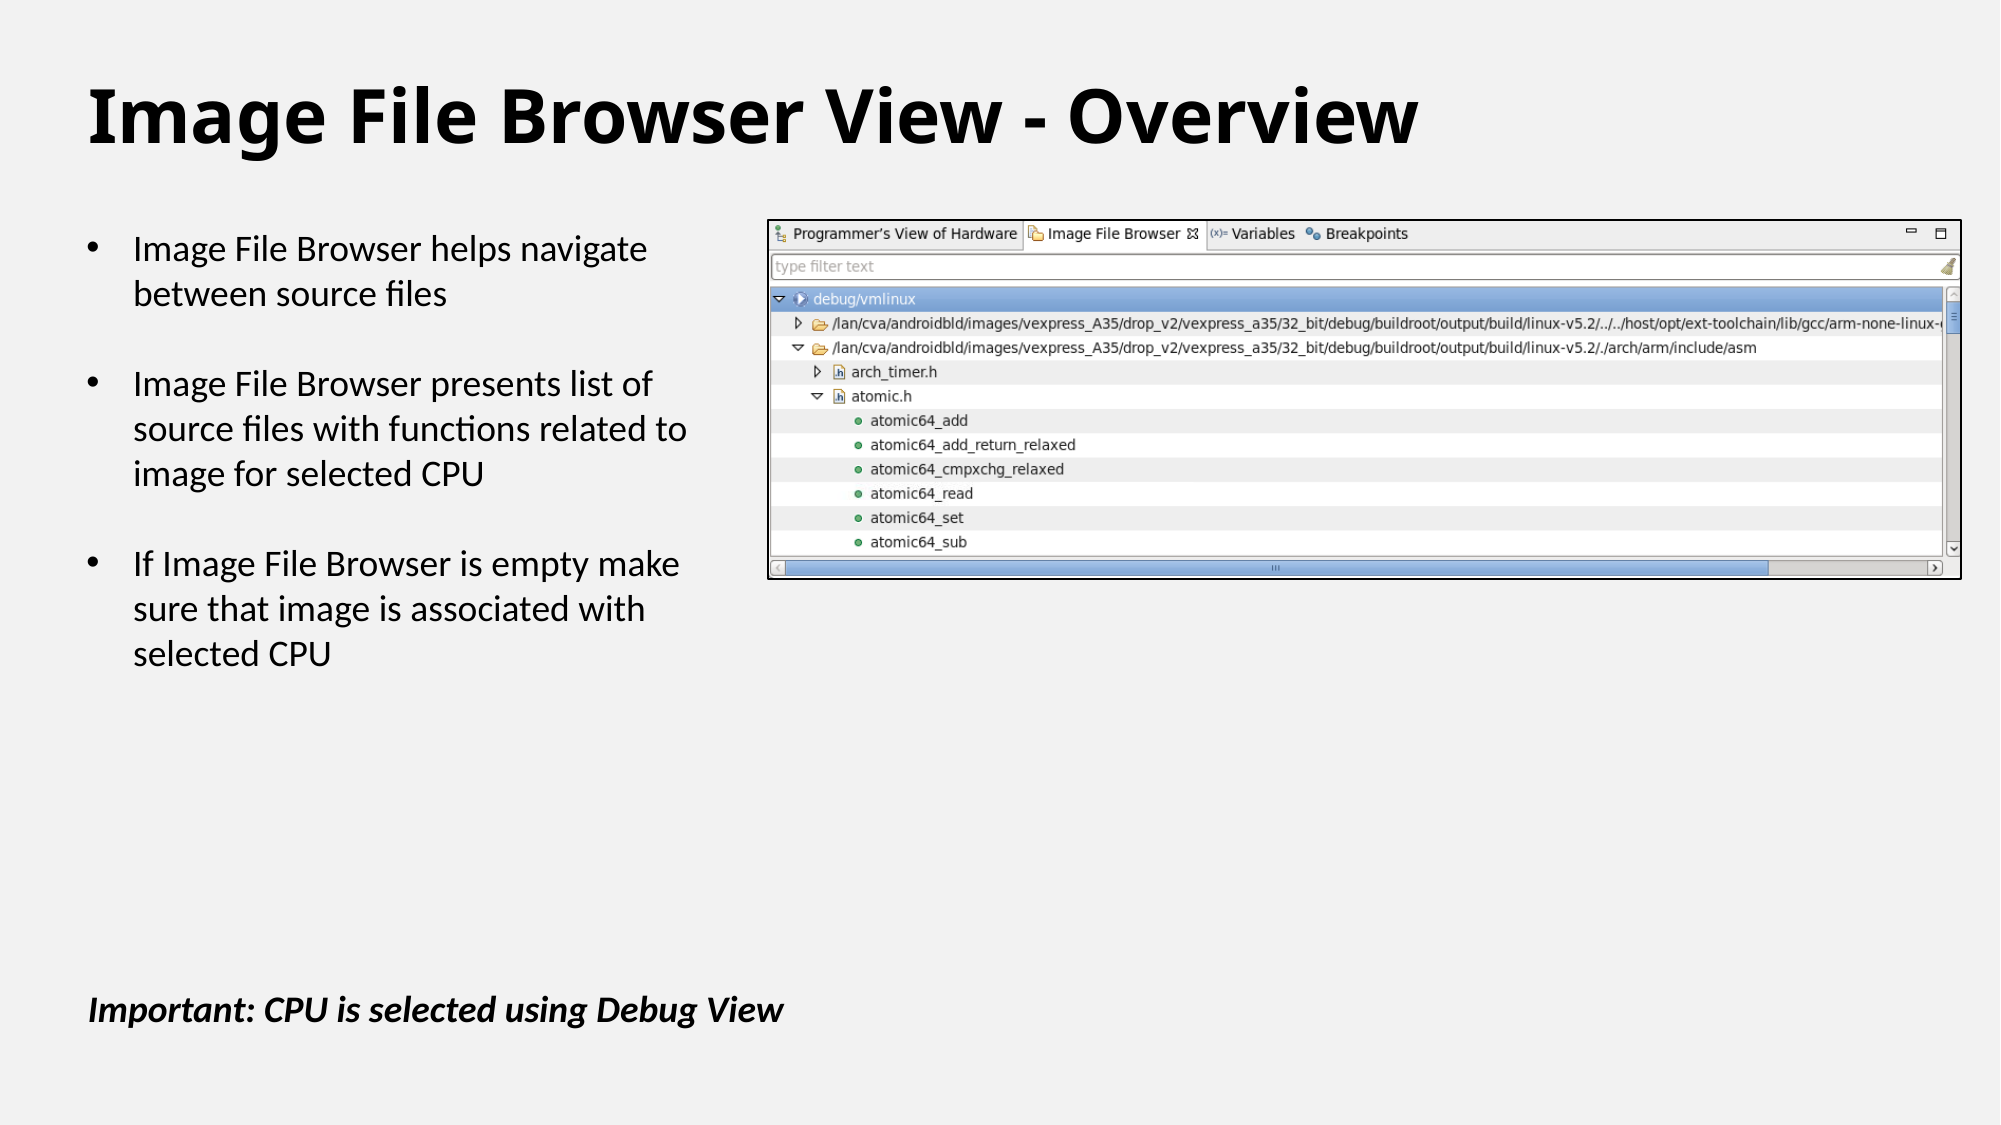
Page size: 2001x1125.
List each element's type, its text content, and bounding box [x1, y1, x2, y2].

picture [768, 221, 1961, 578]
text_box Image File Browser helps navigate between source files Image File Browser presents list of source files with functions related to image for selected CPU If Image File Browser is empty make sure that image is associated with selected CPU [71, 216, 769, 682]
title Image File Browser View - Overview [73, 59, 1929, 179]
text_box Important: CPU is selected using Debug View [73, 977, 1783, 1038]
